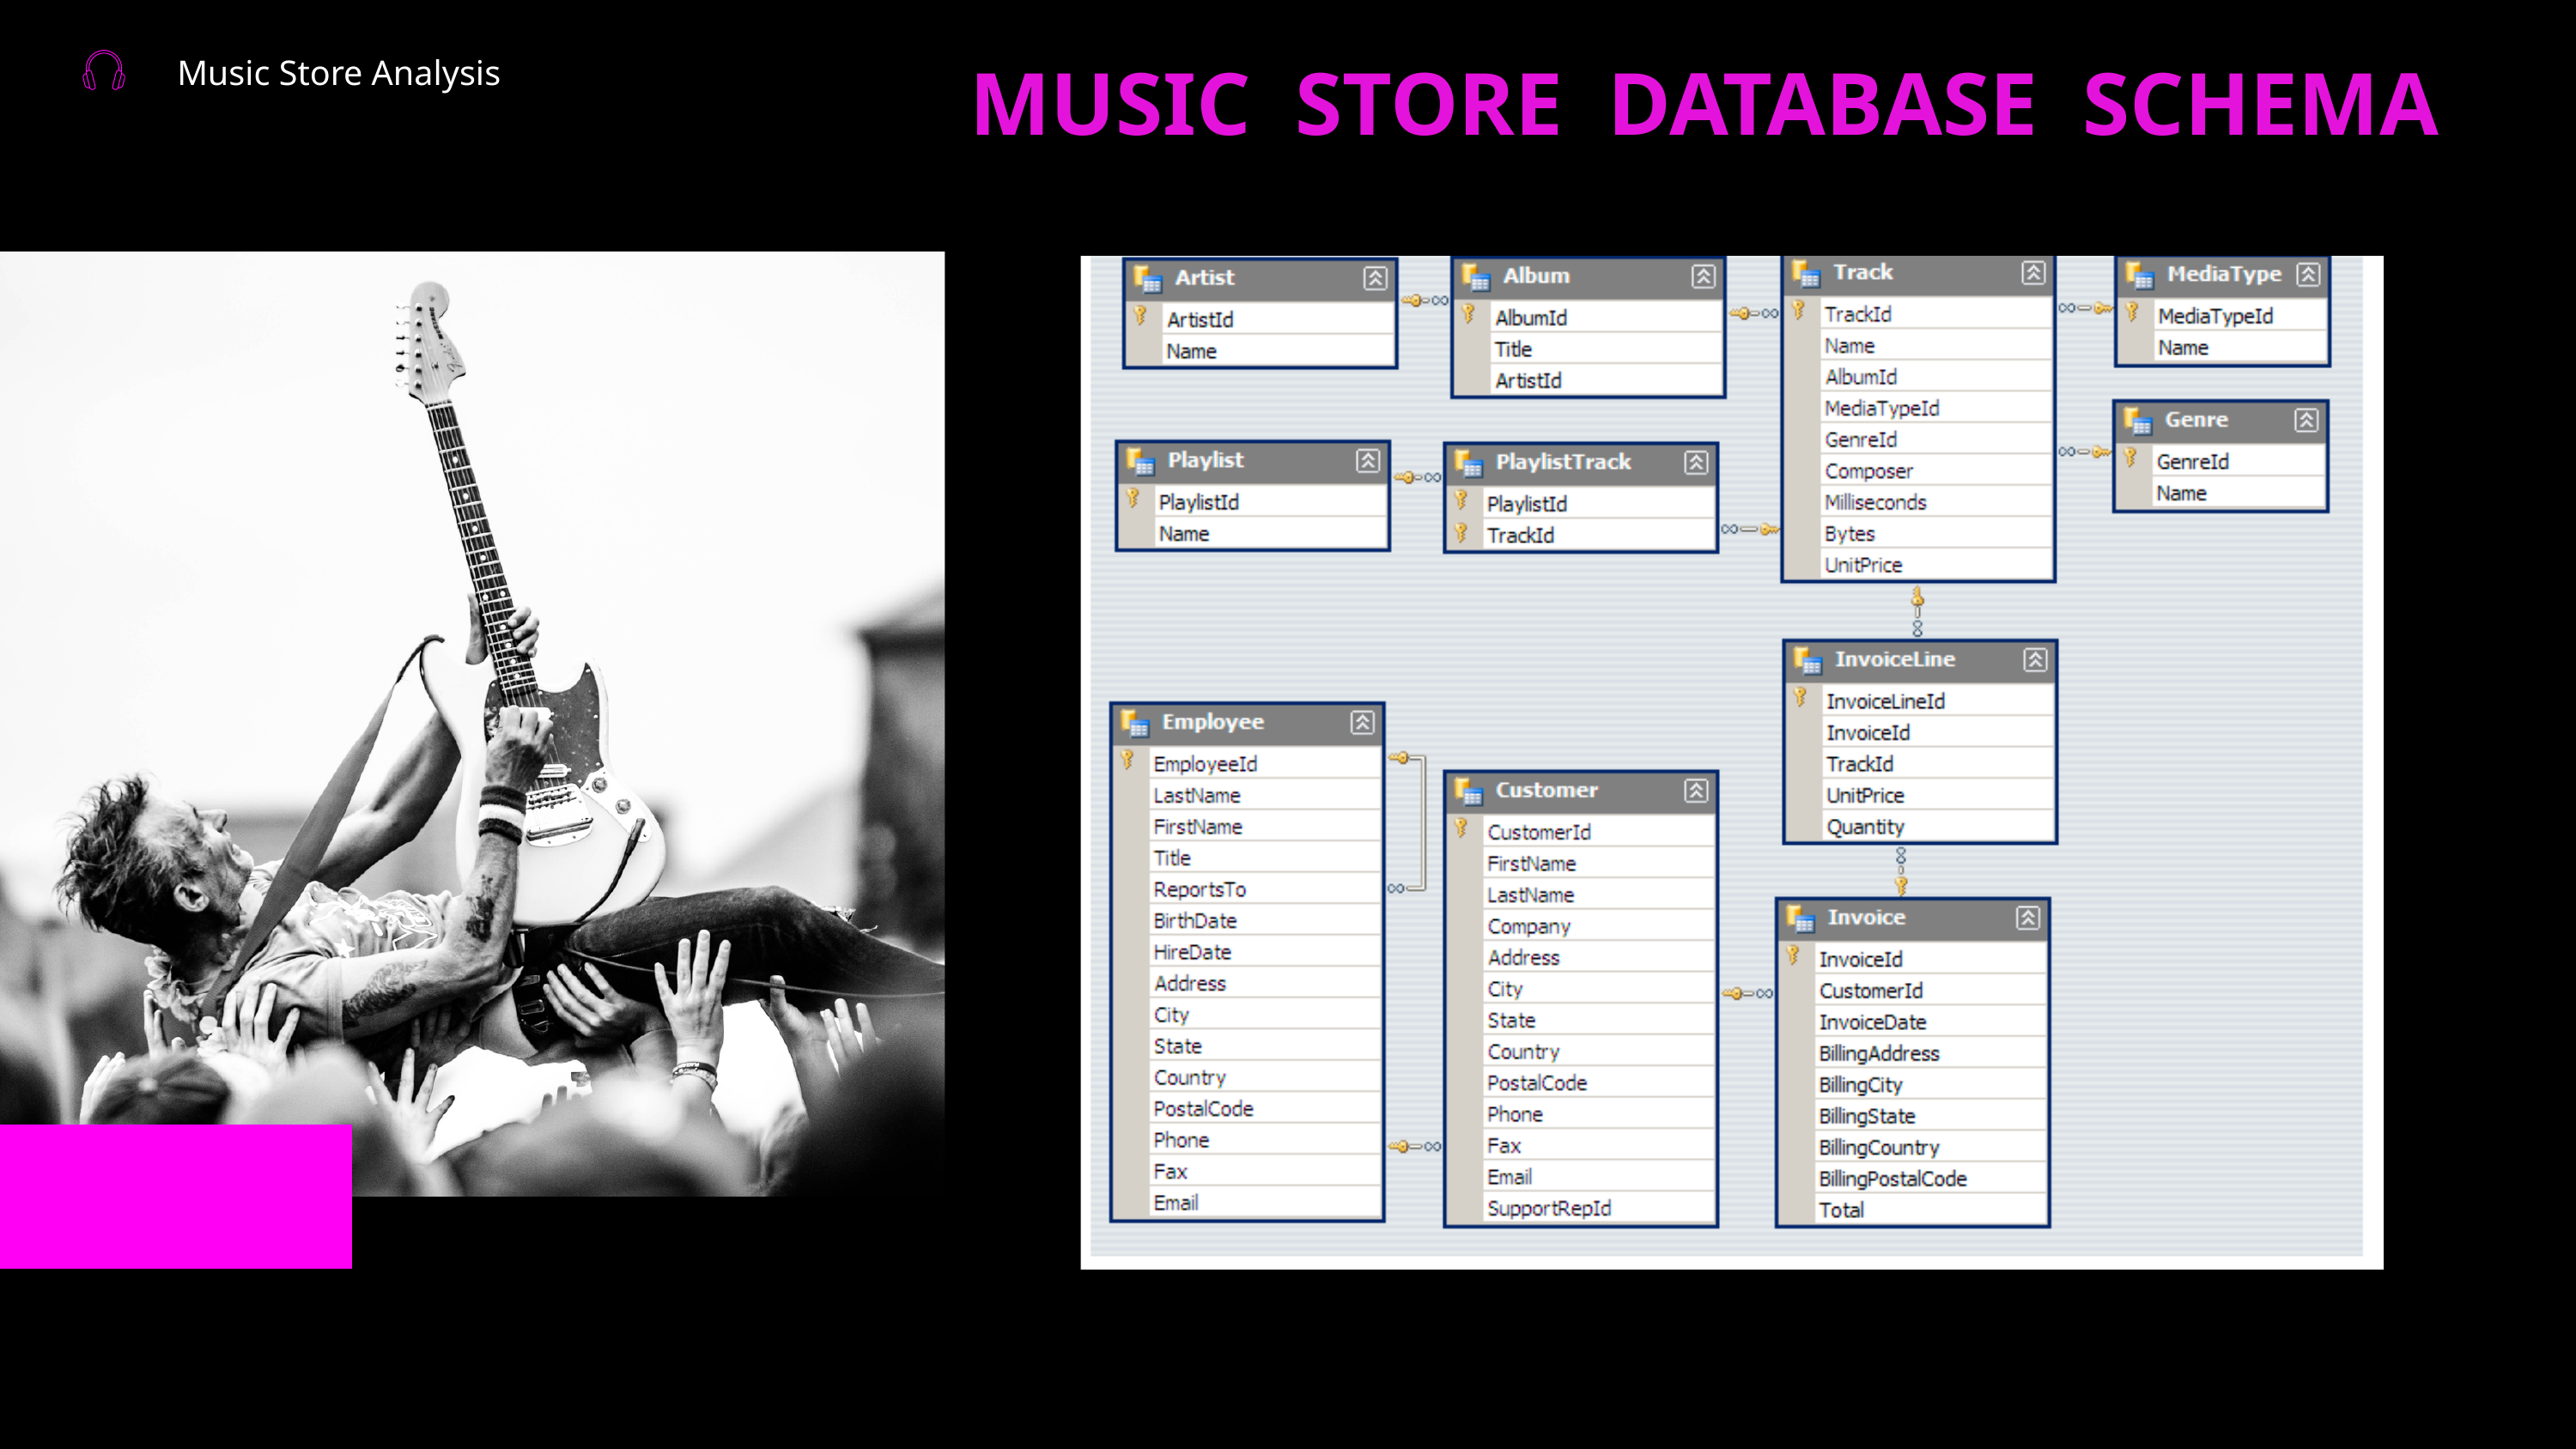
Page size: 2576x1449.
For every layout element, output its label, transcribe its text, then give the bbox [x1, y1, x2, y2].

text_box [1080, 256, 2384, 1270]
text_box Music Store Analysis [170, 44, 508, 140]
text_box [0, 252, 945, 1197]
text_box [103, 1020, 249, 1373]
text_box MUSIC STORE DATABASE SCHEMA [945, 32, 2464, 153]
text_box [82, 50, 125, 90]
